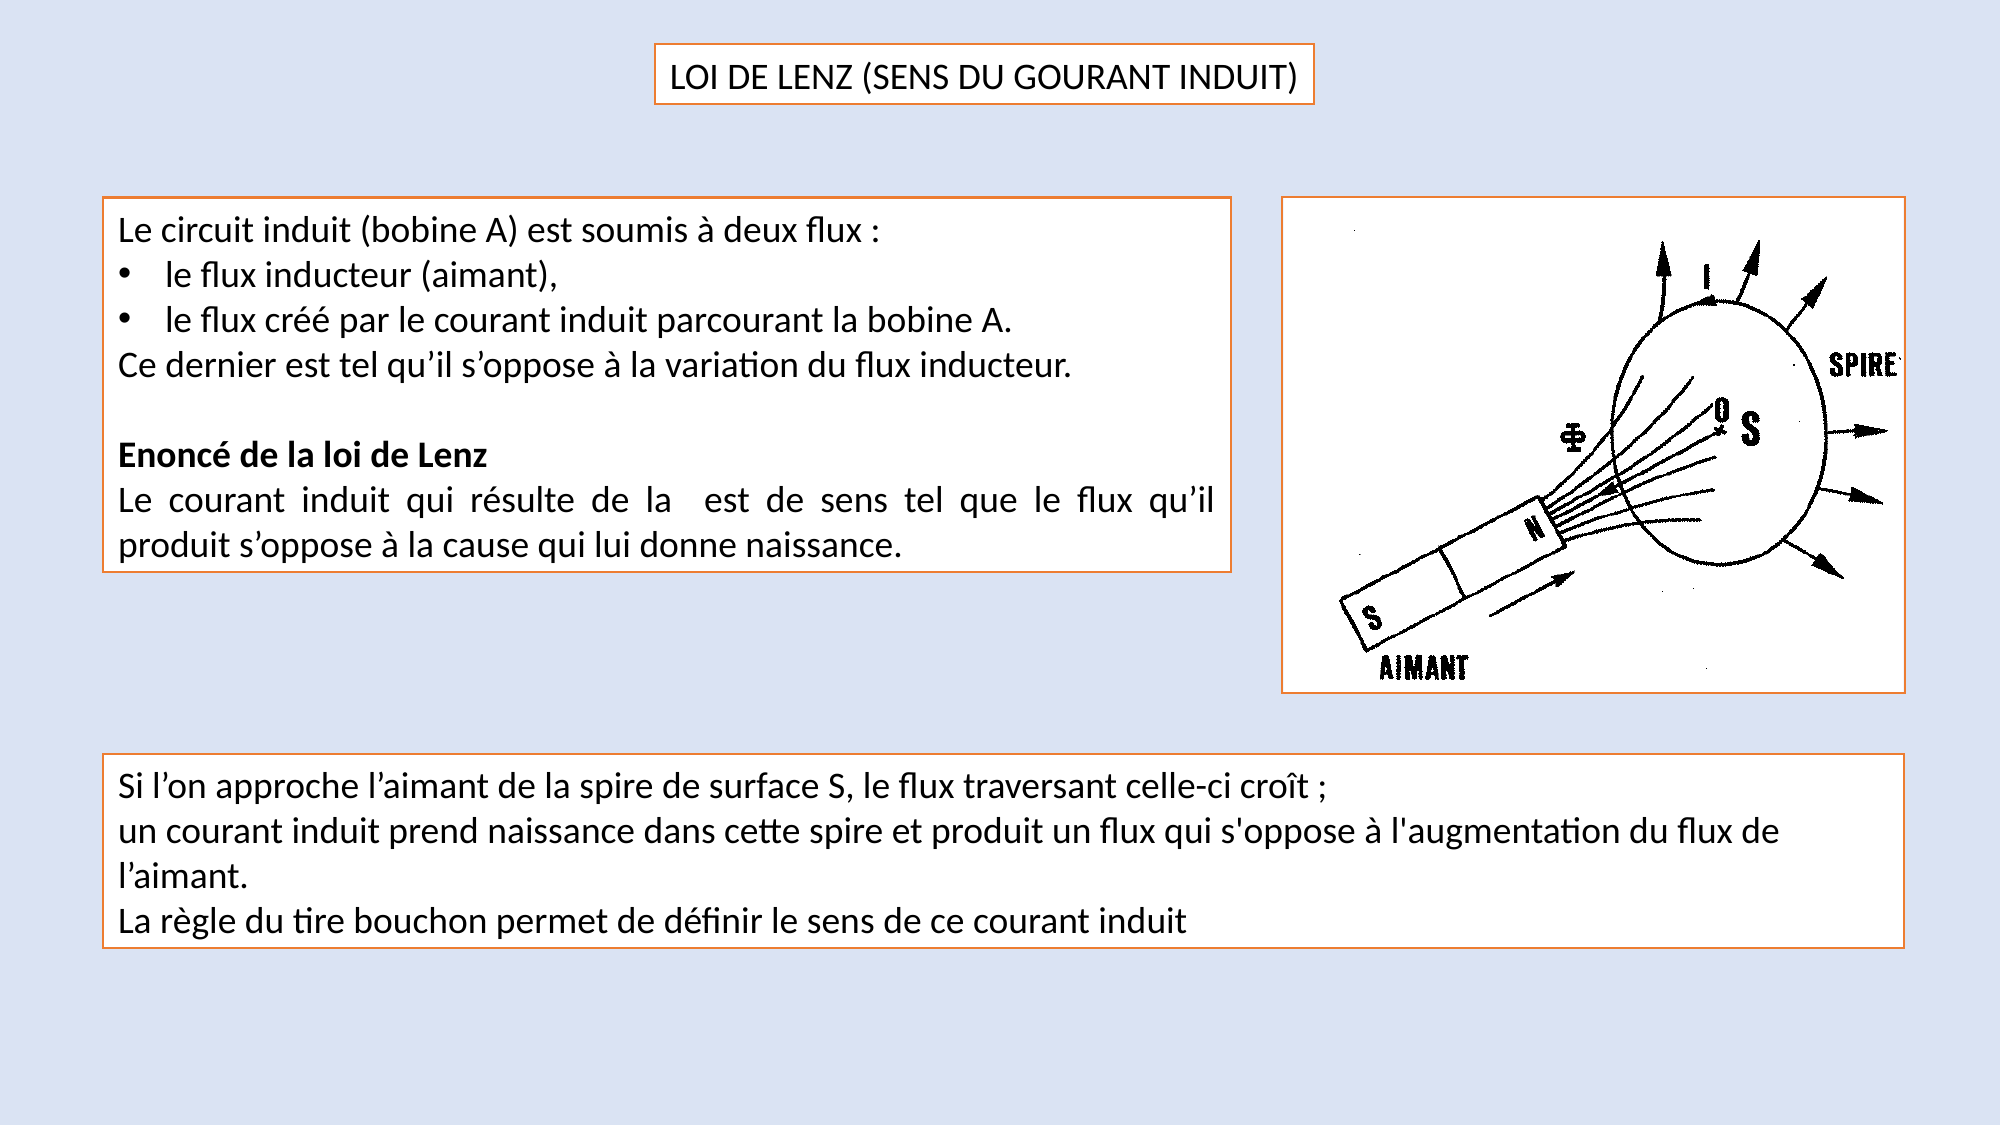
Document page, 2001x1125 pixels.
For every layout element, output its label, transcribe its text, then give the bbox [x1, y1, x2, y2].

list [1283, 197, 1904, 693]
text_box Si l’on approche l’aimant de la spire de surface S, le flux traversant celle-ci croît ; un courant induit prend naissance dans cette spire et produit un flux qui s'oppose à l'augmentation du flux de l’aimant. La règle du tire bouchon permet de définir le sens de ce courant induit [102, 753, 1905, 949]
text_box LOI DE LENZ (SENS DU GOURANT INDUIT) [654, 43, 1315, 105]
